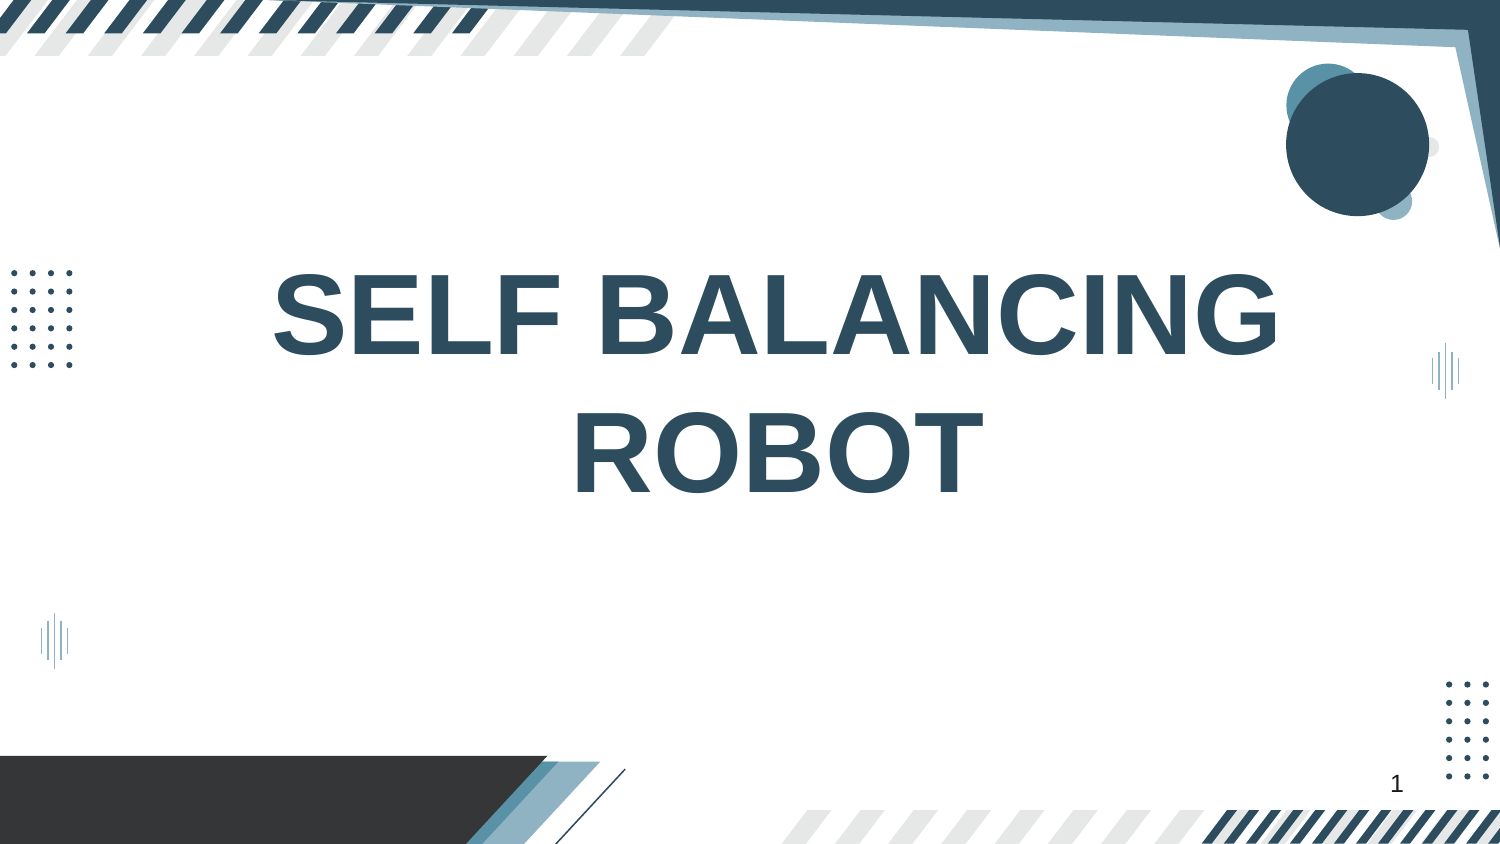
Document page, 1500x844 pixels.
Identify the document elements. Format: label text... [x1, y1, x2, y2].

slide_number 1 [1081, 759, 1420, 805]
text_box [1285, 63, 1440, 221]
title SELF BALANCING ROBOT [179, 227, 1375, 666]
